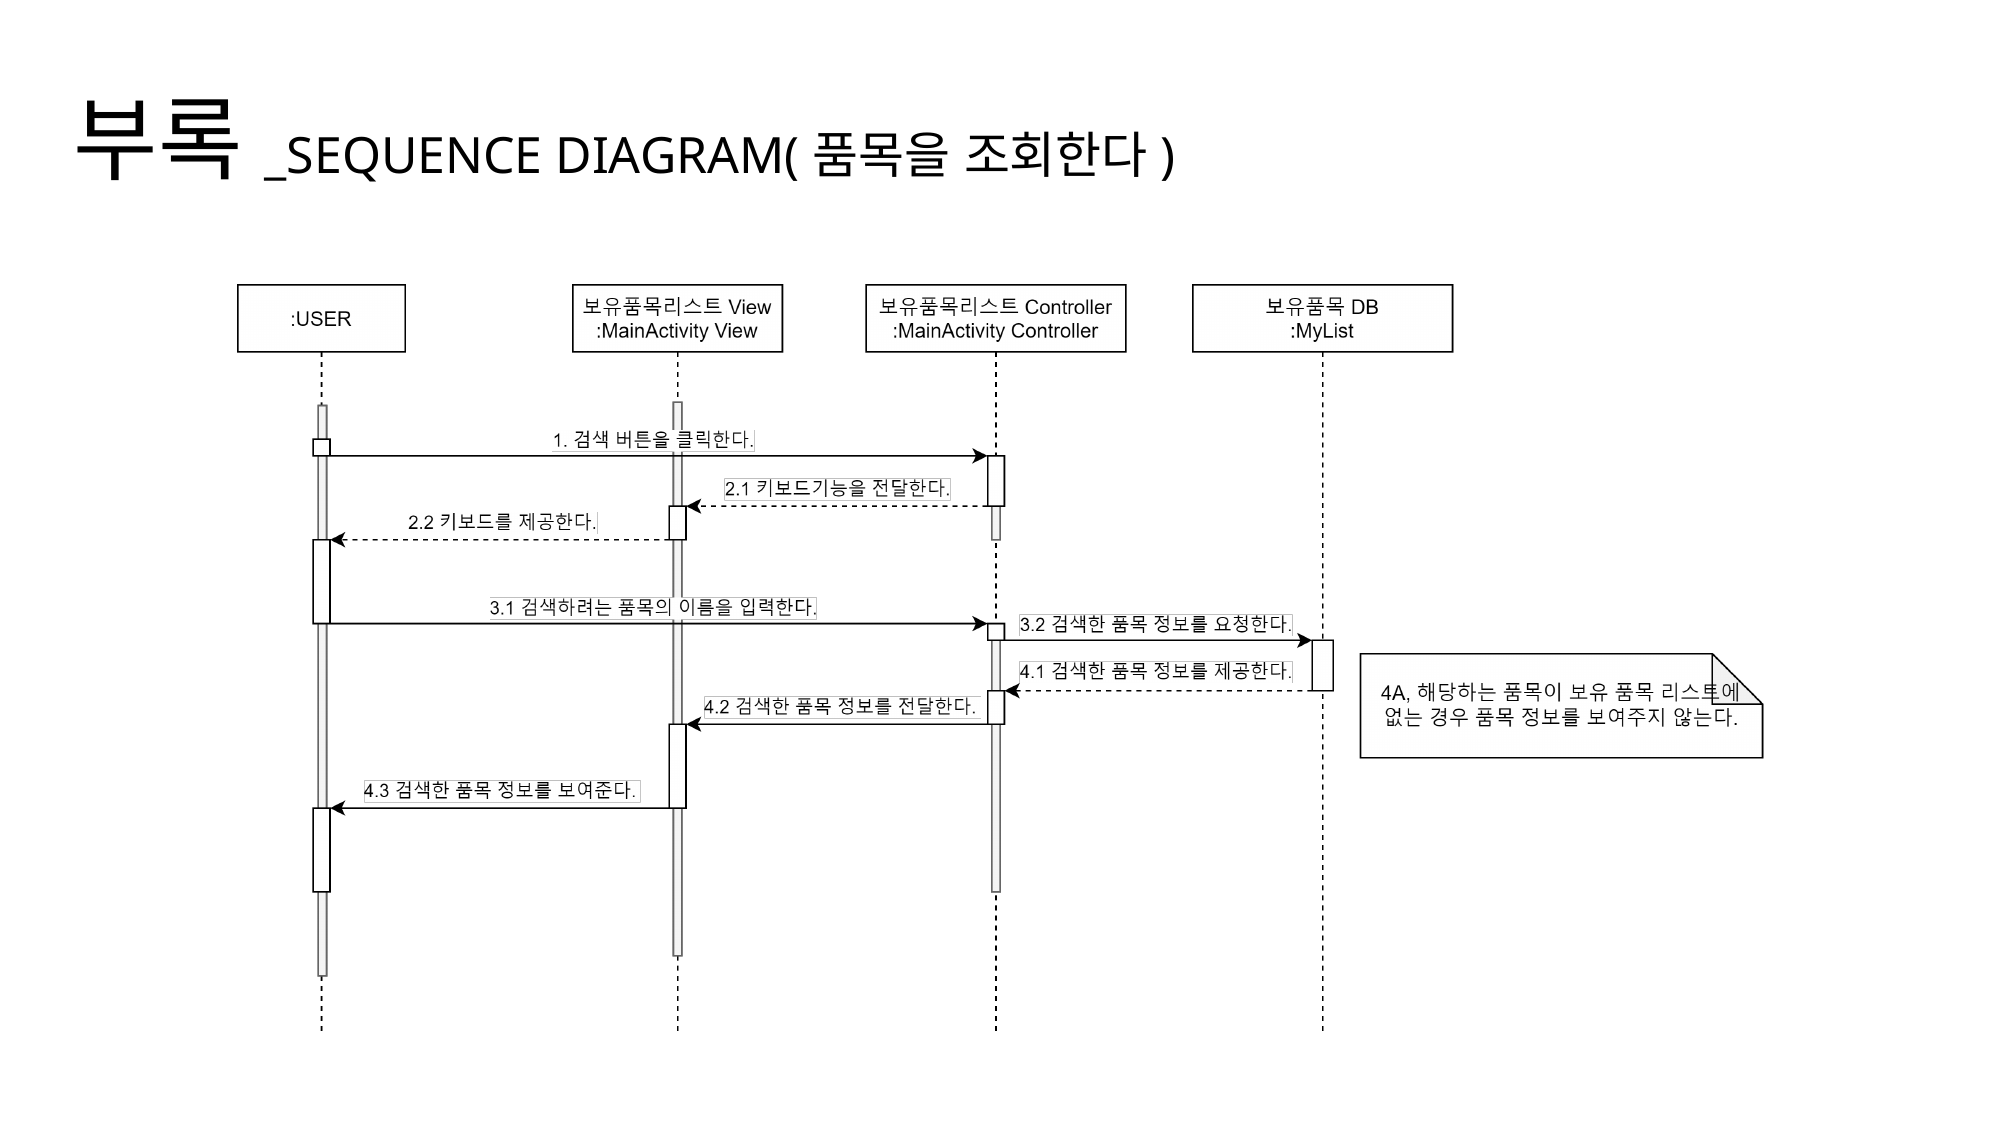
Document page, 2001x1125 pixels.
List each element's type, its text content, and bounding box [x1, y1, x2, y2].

picture [220, 267, 1780, 1033]
text_box 부록_SEQUENCE DIAGRAM(품목을 조회한다) [58, 20, 1784, 268]
